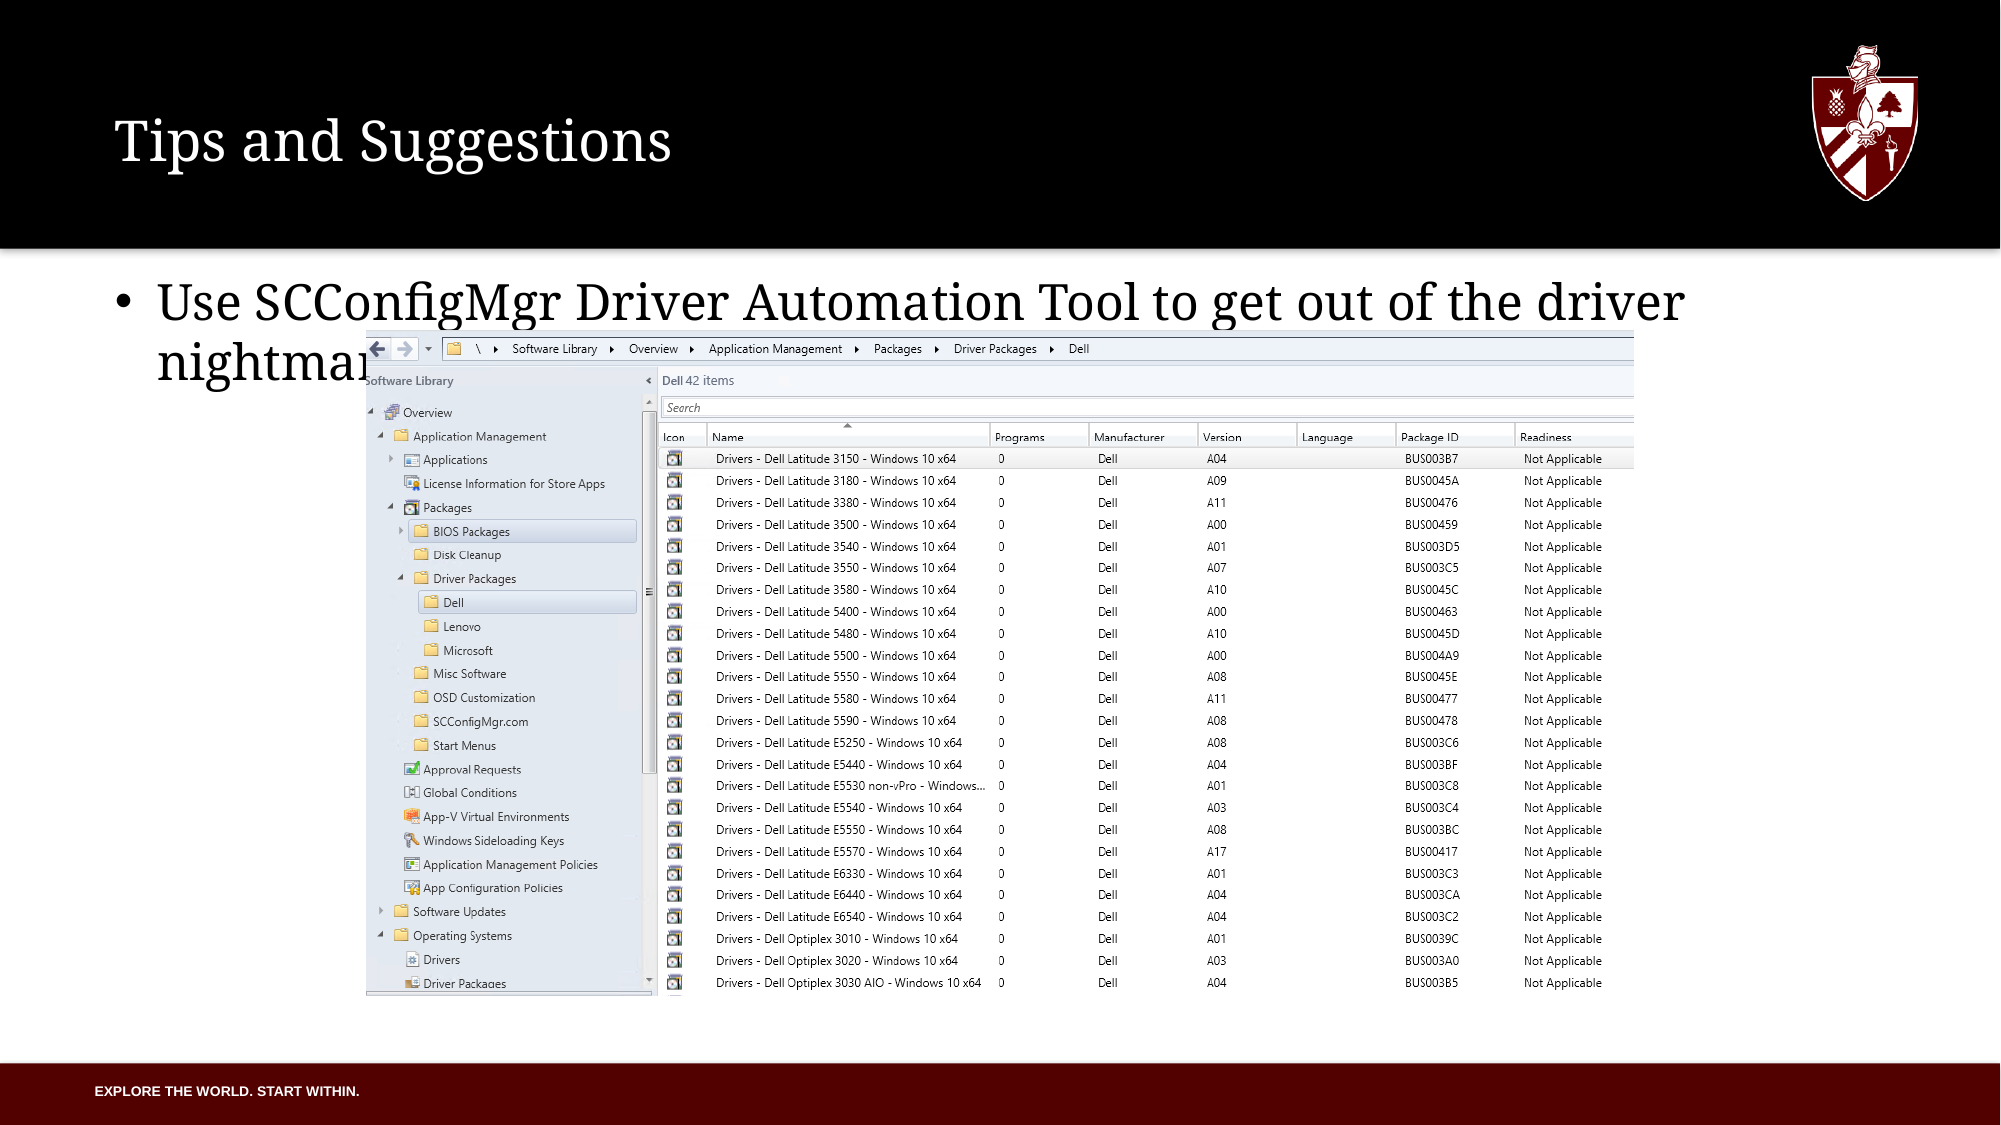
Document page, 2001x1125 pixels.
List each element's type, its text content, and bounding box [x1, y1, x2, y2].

list Use SCConfigMgr Driver Automation Tool to get out of the driver nightmare [99, 262, 1900, 1005]
picture [366, 329, 1634, 996]
title Tips and Suggestions [99, 45, 1900, 233]
